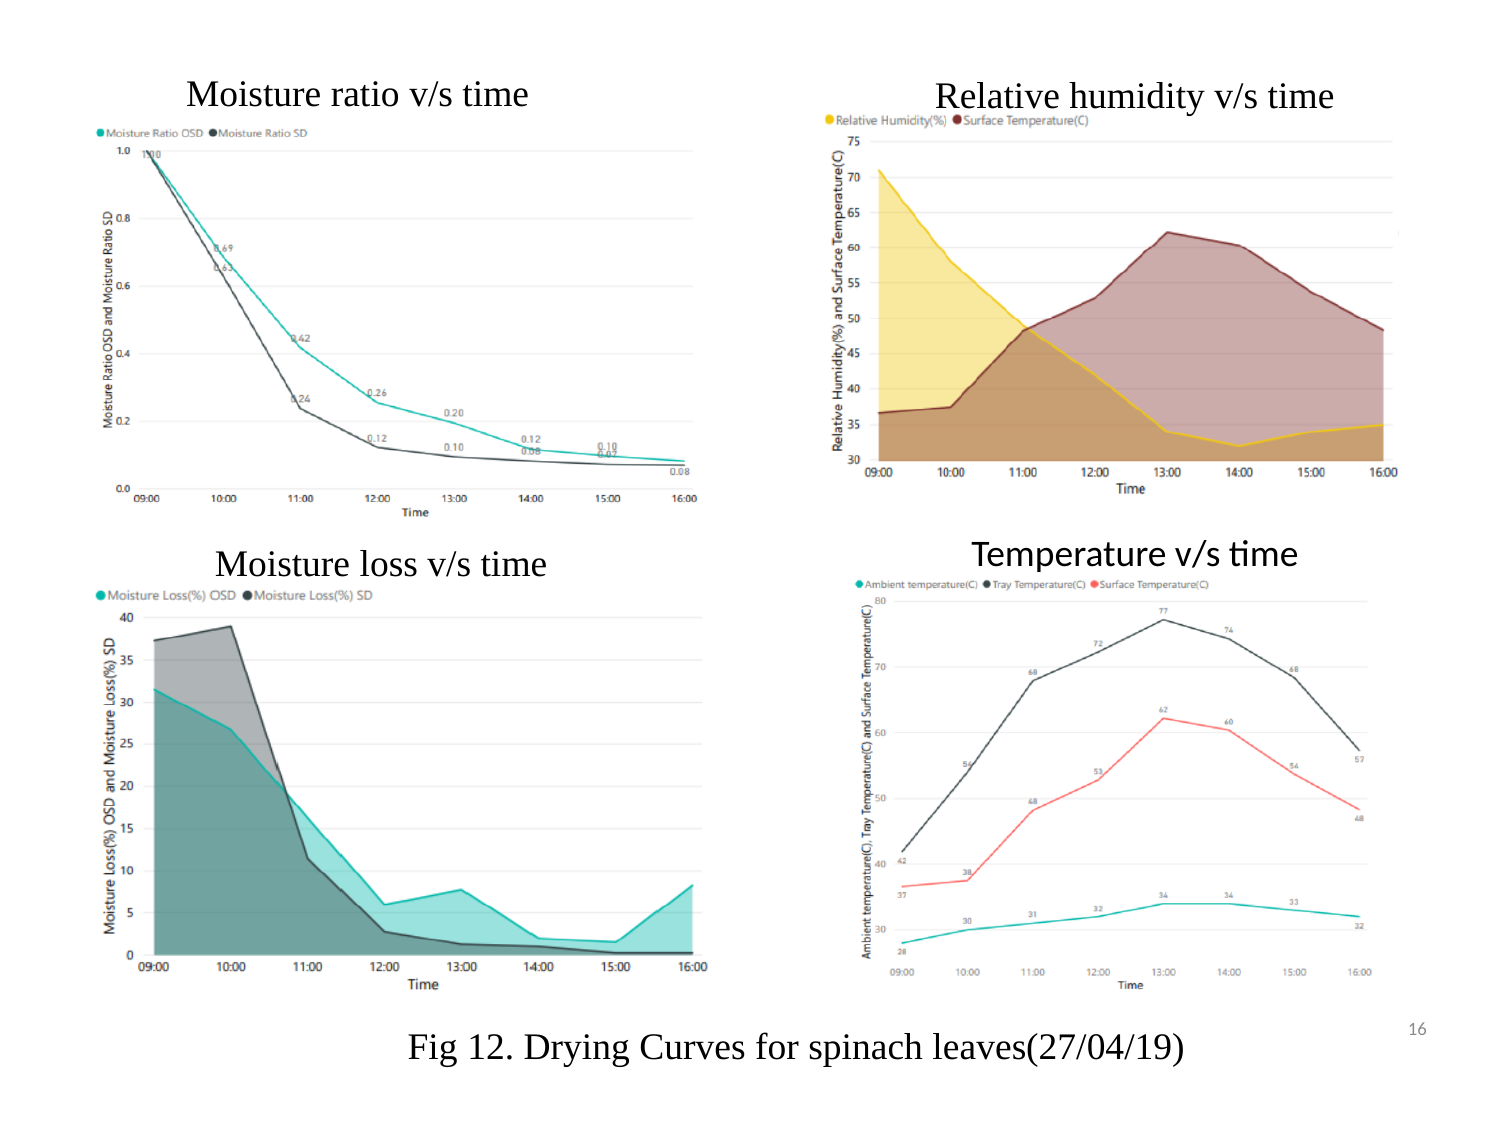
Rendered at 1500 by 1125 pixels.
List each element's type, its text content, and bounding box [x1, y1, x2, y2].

picture [88, 571, 721, 1006]
picture [809, 90, 1400, 501]
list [844, 571, 1403, 1006]
text_box Temperature v/s time [889, 510, 1381, 570]
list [85, 113, 724, 525]
slide_number 16 [1311, 998, 1442, 1058]
text_box Moisture loss v/s time [135, 533, 627, 570]
text_box Fig 12. Drying Curves for spinach leaves(27/04/19) [282, 913, 1311, 1075]
text_box Relative humidity v/s time [889, 0, 1381, 89]
text_box Moisture ratio v/s time [112, 0, 604, 112]
